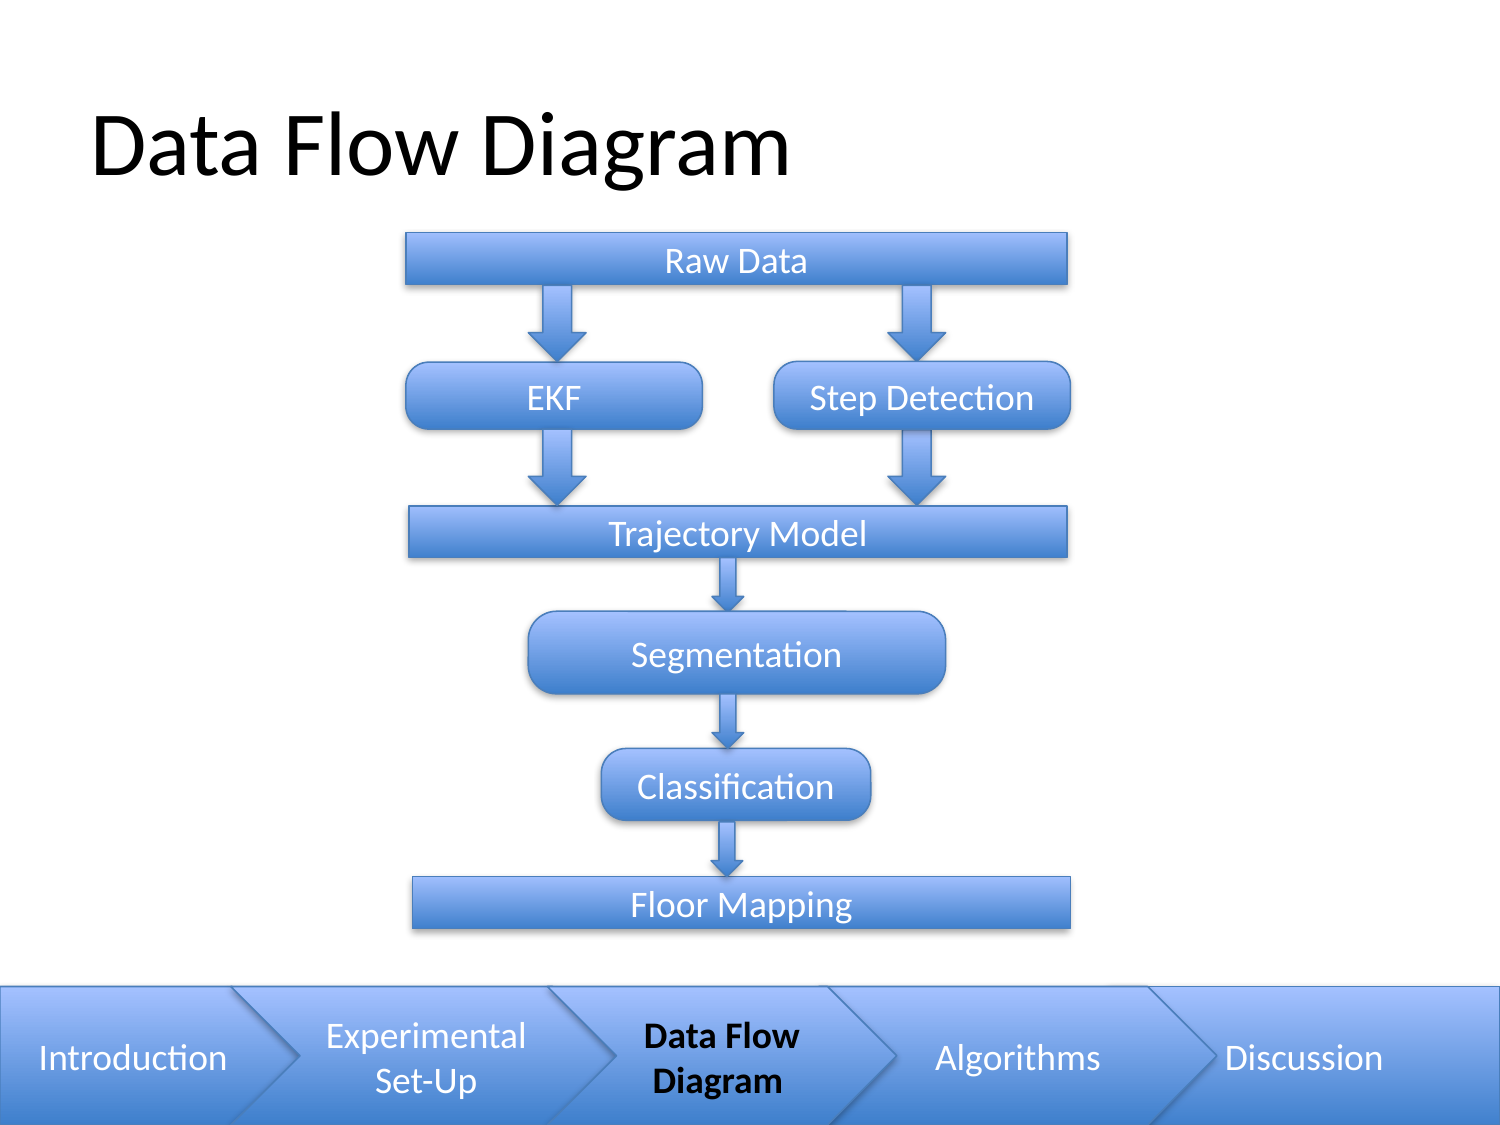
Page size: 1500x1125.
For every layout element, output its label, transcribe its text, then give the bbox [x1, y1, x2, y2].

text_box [0, 986, 1500, 1125]
title Data Flow Diagram [75, 45, 1425, 233]
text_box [405, 232, 1071, 929]
